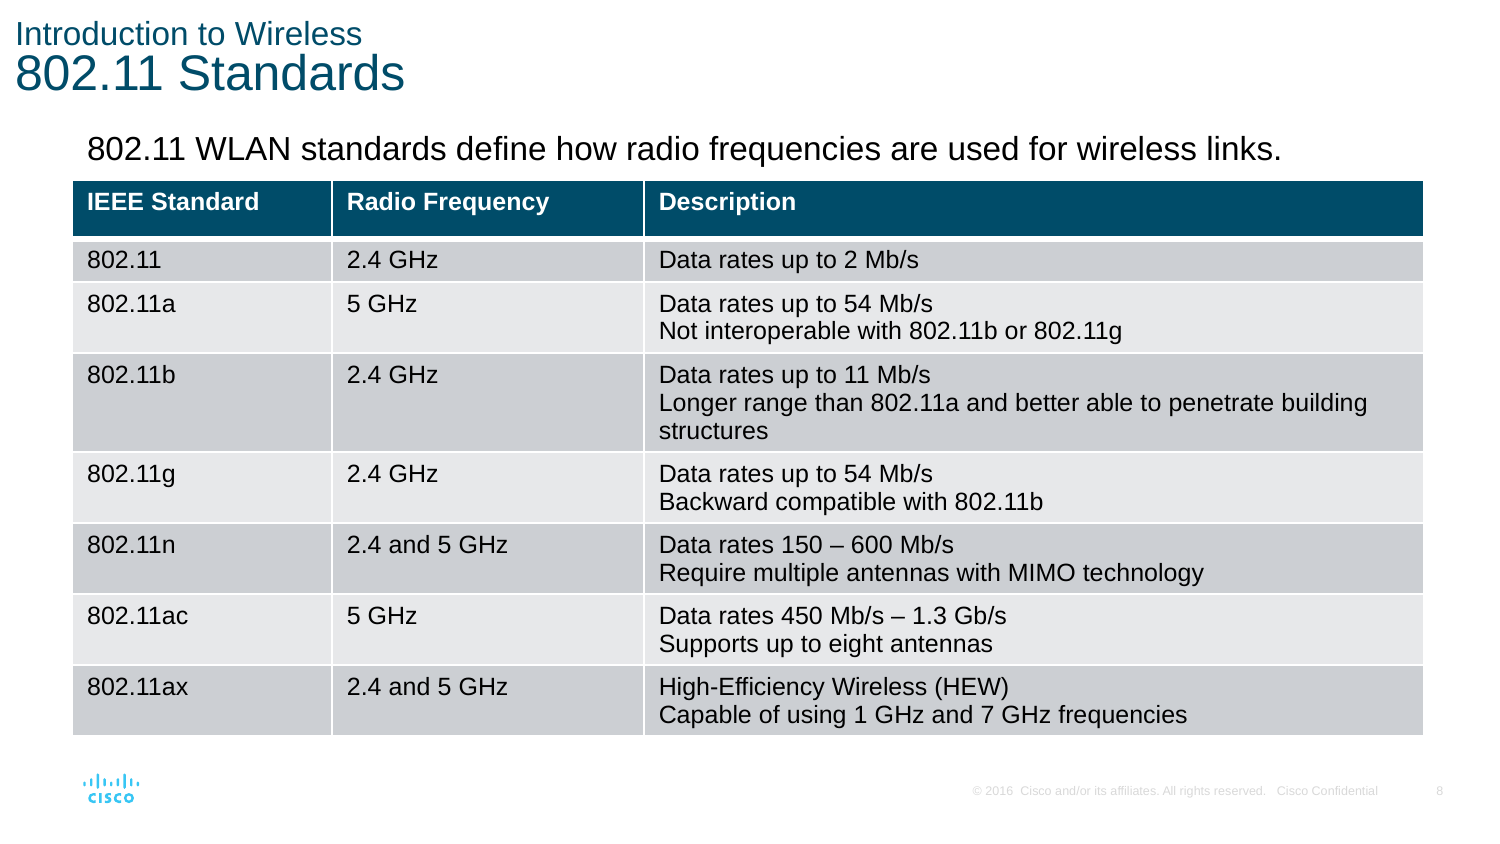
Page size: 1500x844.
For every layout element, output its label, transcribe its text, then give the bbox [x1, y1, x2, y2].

table_cell 2.4 and 5 GHz [333, 524, 643, 593]
table_header Description [645, 181, 1423, 236]
table_cell 2.4 and 5 GHz [333, 666, 643, 735]
table_cell Data rates 150 – 600 Mb/s Require multiple antennas with MIMO technology [645, 524, 1423, 593]
table_cell 802.11a [73, 283, 331, 352]
table_cell 802.11g [73, 453, 331, 522]
table_cell 802.11 [73, 242, 331, 281]
table_cell 5 GHz [333, 283, 643, 352]
table_cell 802.11n [73, 524, 331, 593]
table_cell 802.11b [73, 354, 331, 451]
table_cell Data rates up to 54 Mb/s Not interoperable with 802.11b or 802.11g [645, 283, 1423, 352]
table_cell 2.4 GHz [333, 354, 643, 451]
table_header IEEE Standard [73, 181, 331, 236]
table_cell 802.11ax [73, 666, 331, 735]
table_header Radio Frequency [333, 181, 643, 236]
title Introduction to Wireless 802.11 Standards [0, 0, 1369, 121]
table_cell High-Efficiency Wireless (HEW) Capable of using 1 GHz and 7 GHz frequencies [645, 666, 1423, 735]
table_cell Data rates 450 Mb/s – 1.3 Gb/s Supports up to eight antennas [645, 595, 1423, 664]
table_cell Data rates up to 54 Mb/s Backward compatible with 802.11b [645, 453, 1423, 522]
table_cell 2.4 GHz [333, 242, 643, 281]
table_cell 802.11ac [73, 595, 331, 664]
table_cell Data rates up to 11 Mb/s Longer range than 802.11a and better able to penetrate building structures [645, 354, 1423, 451]
table_cell 5 GHz [333, 595, 643, 664]
table_cell 2.4 GHz [333, 453, 643, 522]
table_cell Data rates up to 2 Mb/s [645, 242, 1423, 281]
list 802.11 WLAN standards define how radio frequencies are used for wireless links. [72, 120, 1371, 167]
